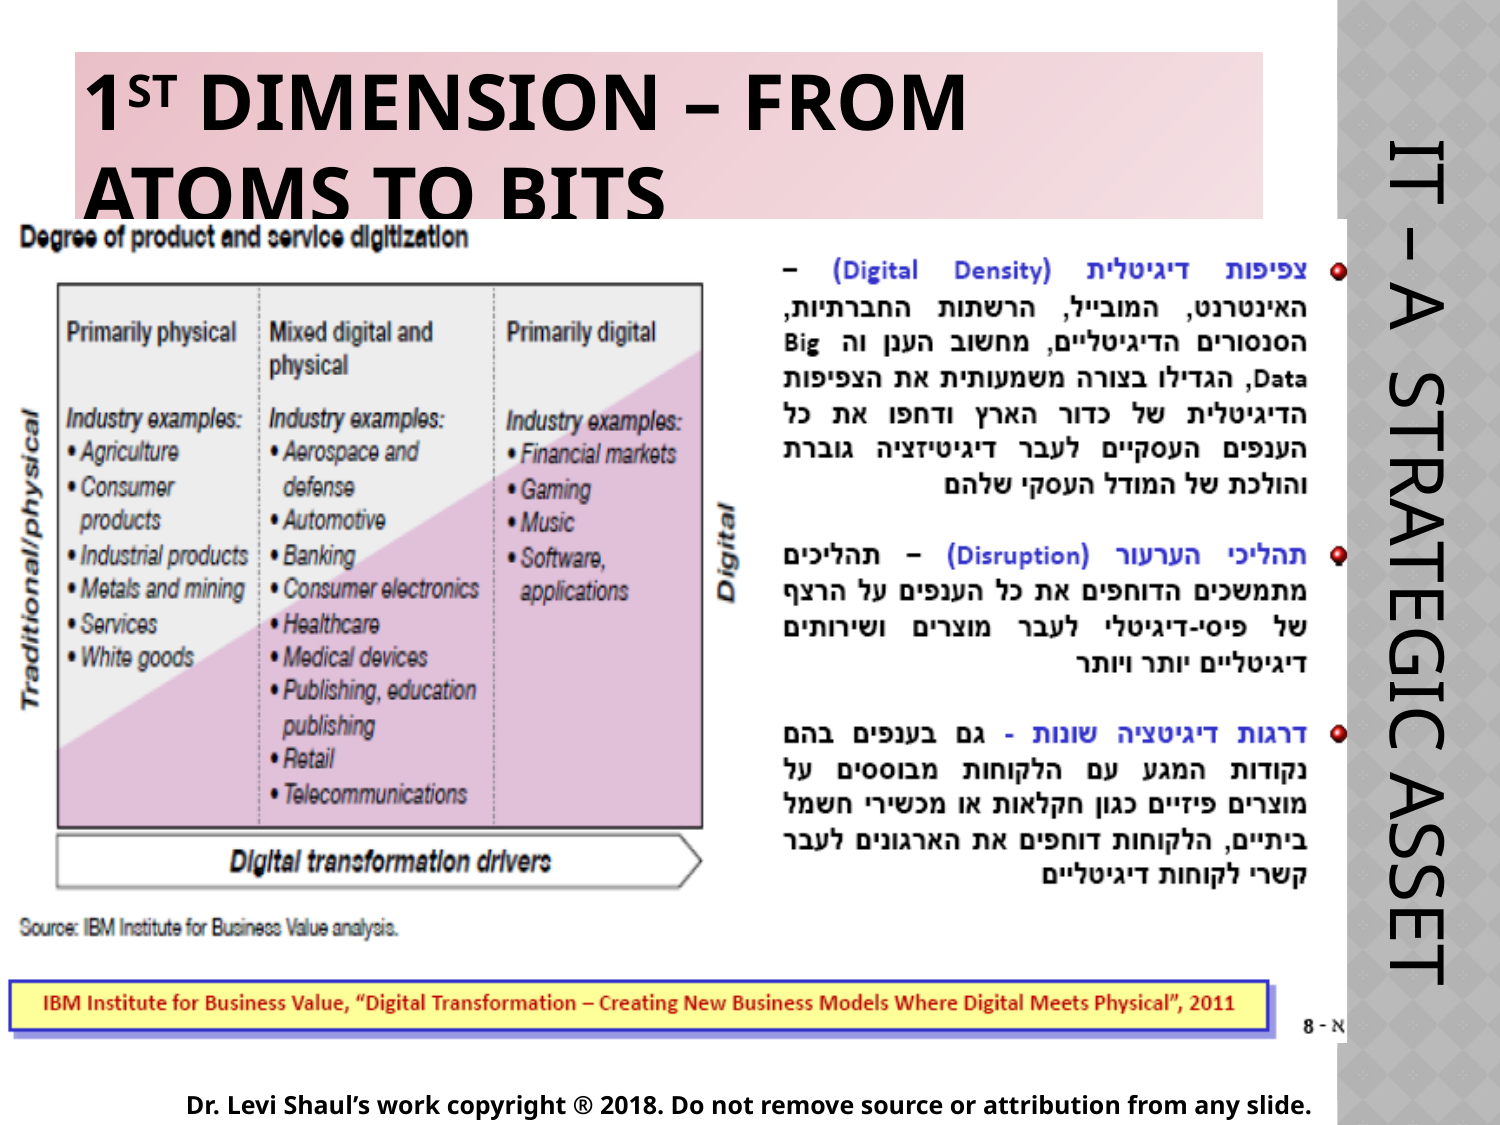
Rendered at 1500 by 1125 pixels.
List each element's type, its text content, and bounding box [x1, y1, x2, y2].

title 1st dimension – from atoms to Bits [75, 52, 1263, 217]
picture [0, 219, 1348, 1043]
footer Dr. Levi Shaul’s work copyright ® 2018. Do not remove source or attribution from any slide. [0, 1082, 1340, 1125]
text_box IT – A STRATEGIC ASSET [1340, 0, 1500, 1125]
